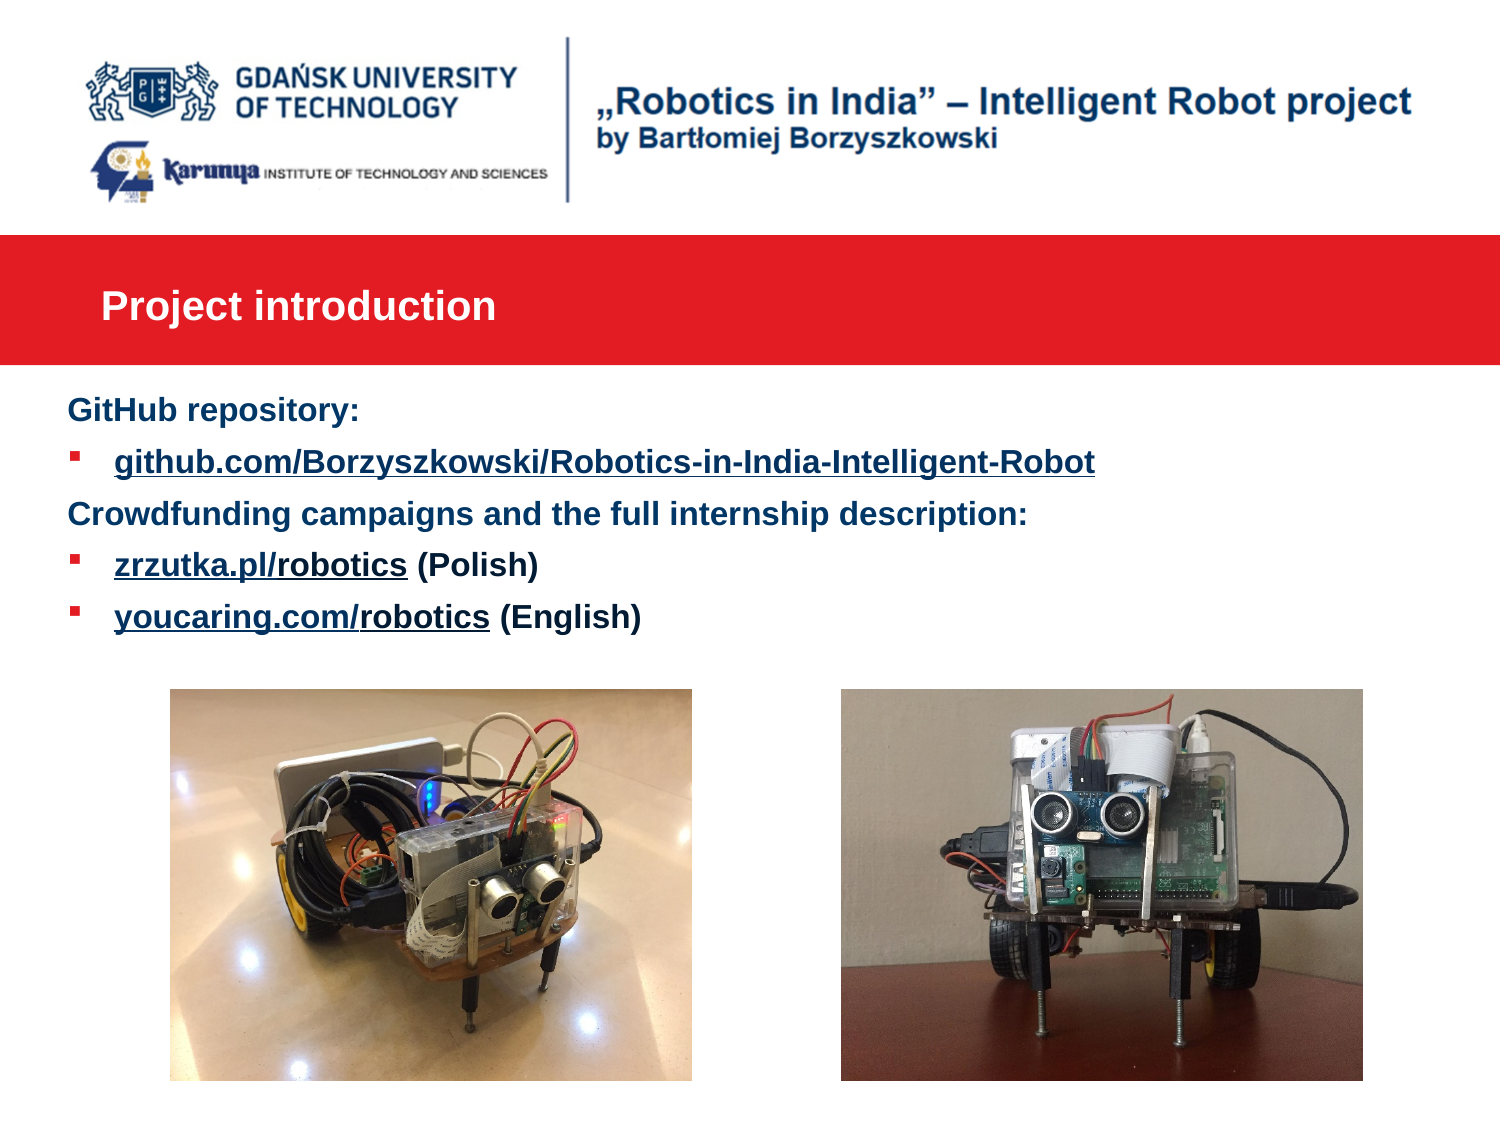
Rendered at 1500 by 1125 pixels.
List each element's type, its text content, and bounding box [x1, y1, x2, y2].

subtitle GitHub repository: github.com/Borzyszkowski/Robotics-in-India-Intelligent-Robot Crowdfunding campaigns and the full internship description: zrzutka.pl/robotics (Polish) youcaring.com/robotics (English) [52, 385, 1165, 690]
picture [170, 689, 692, 1081]
picture [0, 0, 1500, 235]
picture [840, 689, 1363, 1081]
list Project introduction [85, 276, 773, 344]
